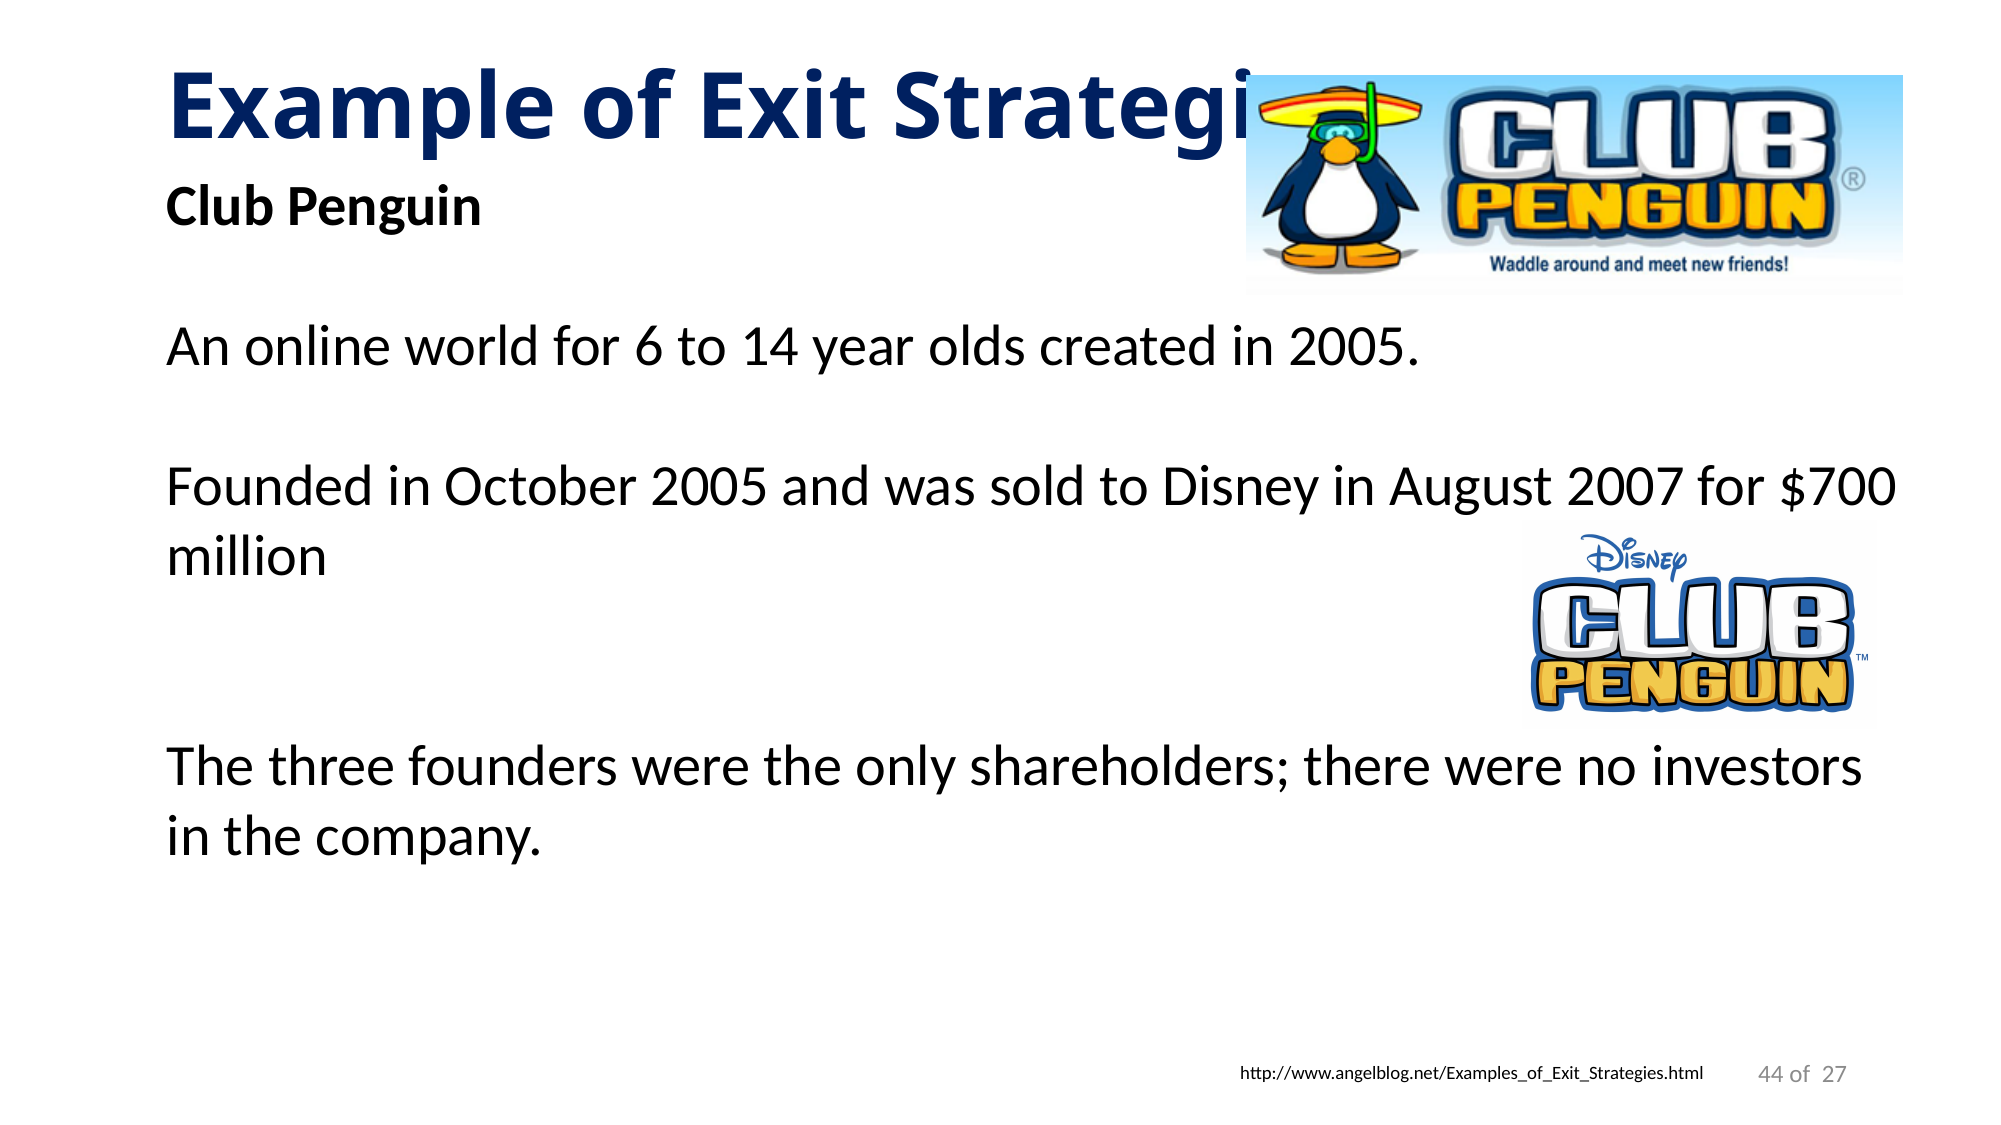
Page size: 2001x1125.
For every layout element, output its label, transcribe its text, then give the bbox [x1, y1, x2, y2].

slide_number 44 [1412, 1042, 1863, 1103]
text_box http://www.angelblog.net/Examples_of_Exit_Strategies.html [1225, 1053, 1719, 1091]
picture [1522, 520, 1877, 729]
picture [1246, 75, 1903, 295]
text_box Club Penguin An online world for 6 to 14 year olds created in 2005. Founded in October 2005 and was sold to Disney in August 2007 for $700 million The three founders were the only shareholders; there were no investors in the company. [152, 159, 1919, 875]
text_box Example of Exit Strategies [151, 0, 1877, 218]
